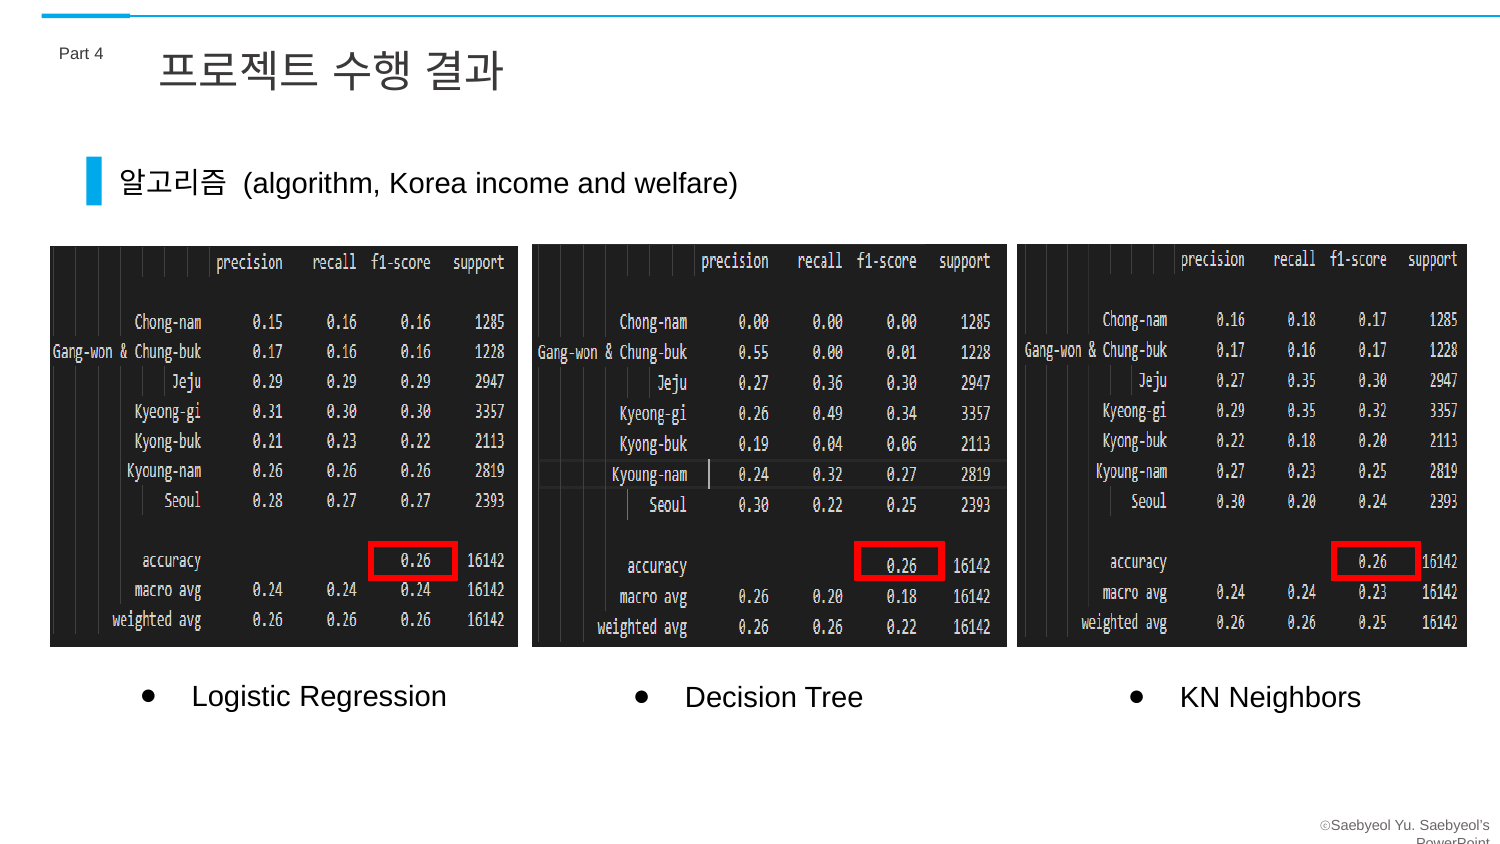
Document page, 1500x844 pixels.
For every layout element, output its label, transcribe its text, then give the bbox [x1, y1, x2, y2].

text_box [41, 13, 131, 19]
picture [532, 244, 1007, 648]
text_box Part 4 [47, 37, 124, 69]
picture [50, 246, 518, 648]
text_box Decision Tree [595, 670, 1012, 721]
text_box 알고리즘 (algorithm, Korea income and welfare) [108, 158, 893, 205]
text_box Logistic Regression [101, 669, 702, 720]
picture [1017, 244, 1467, 648]
text_box KN Neighbors [1090, 670, 1442, 721]
text_box 프로젝트 수행 결과 [147, 37, 549, 102]
text_box [86, 156, 102, 206]
